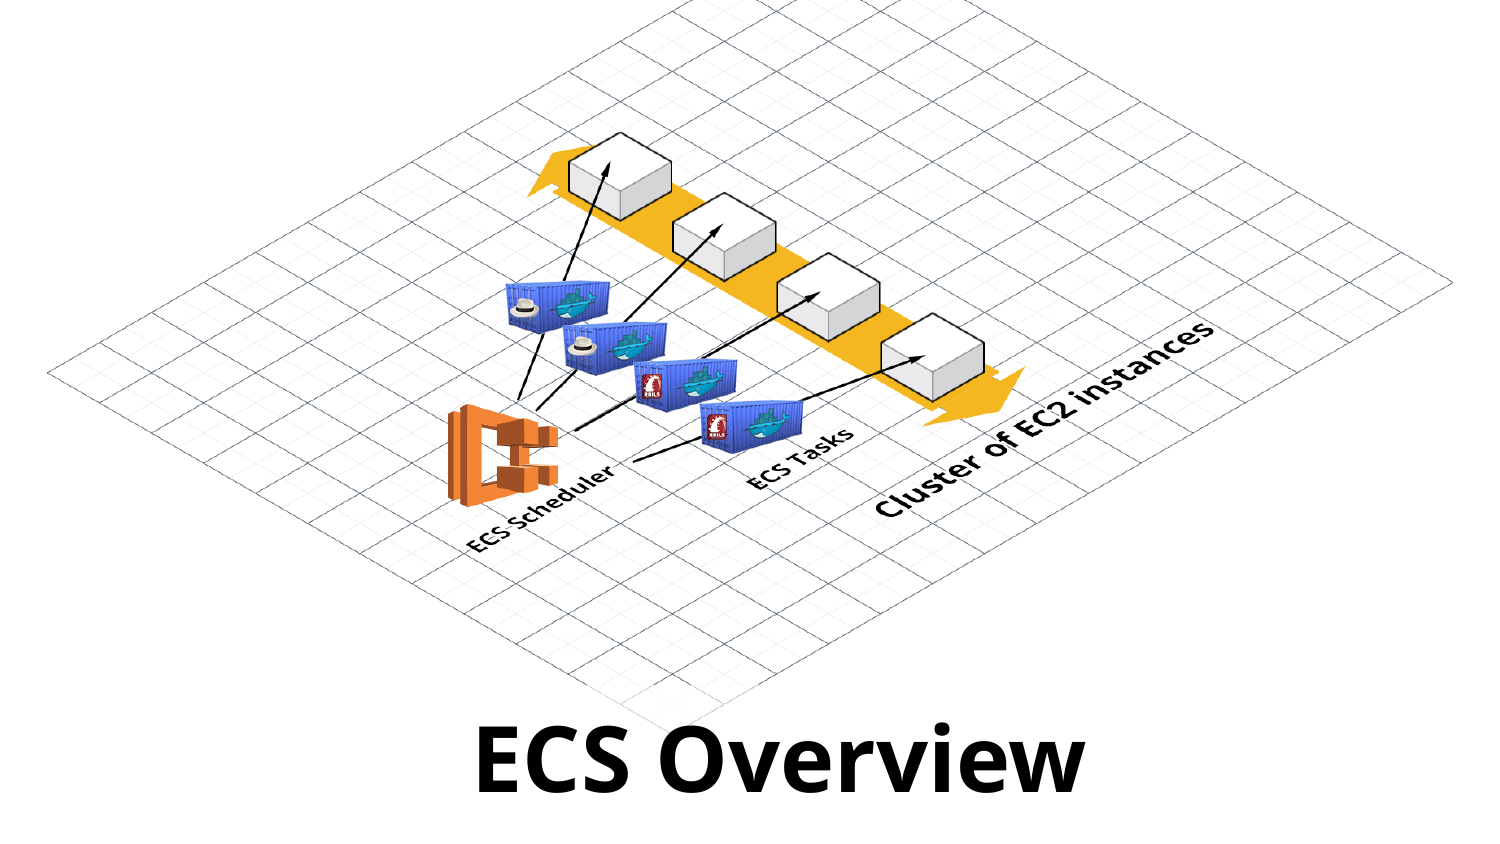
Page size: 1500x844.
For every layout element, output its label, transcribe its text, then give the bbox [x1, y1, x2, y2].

picture [47, 0, 1453, 734]
text_box ECS Overview [0, 686, 1500, 844]
